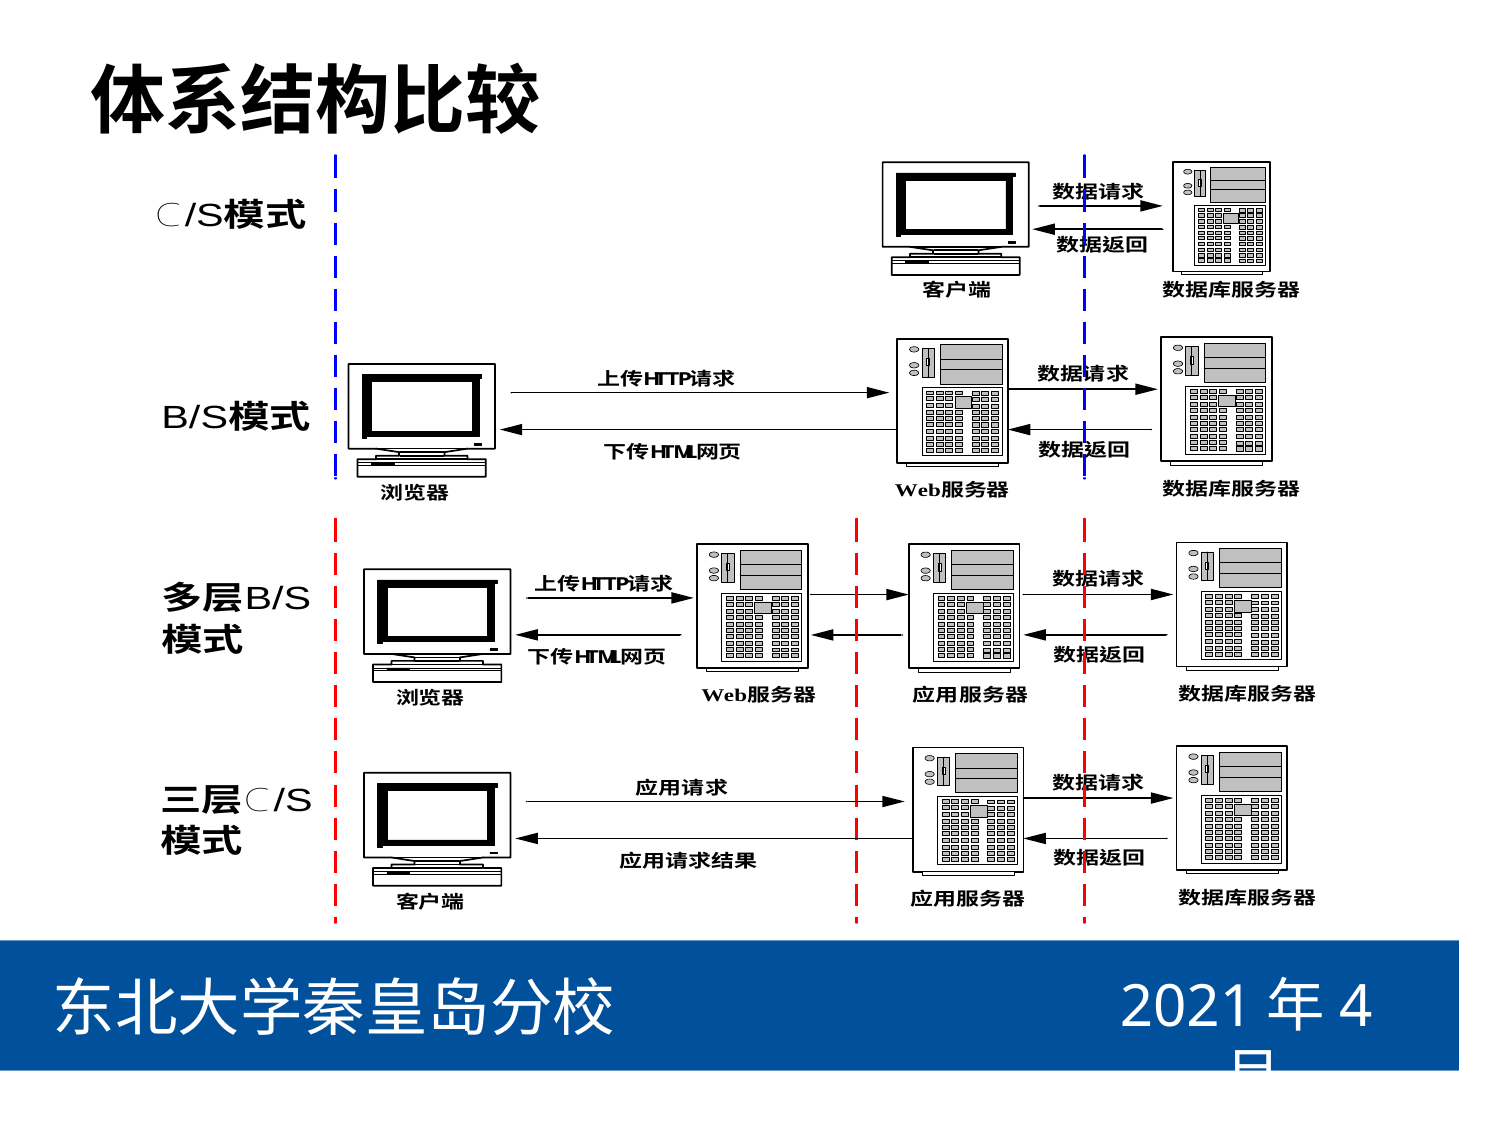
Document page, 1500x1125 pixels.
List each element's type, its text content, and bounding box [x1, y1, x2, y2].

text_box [152, 152, 1320, 927]
title 体系结构比较 [74, 44, 1384, 153]
